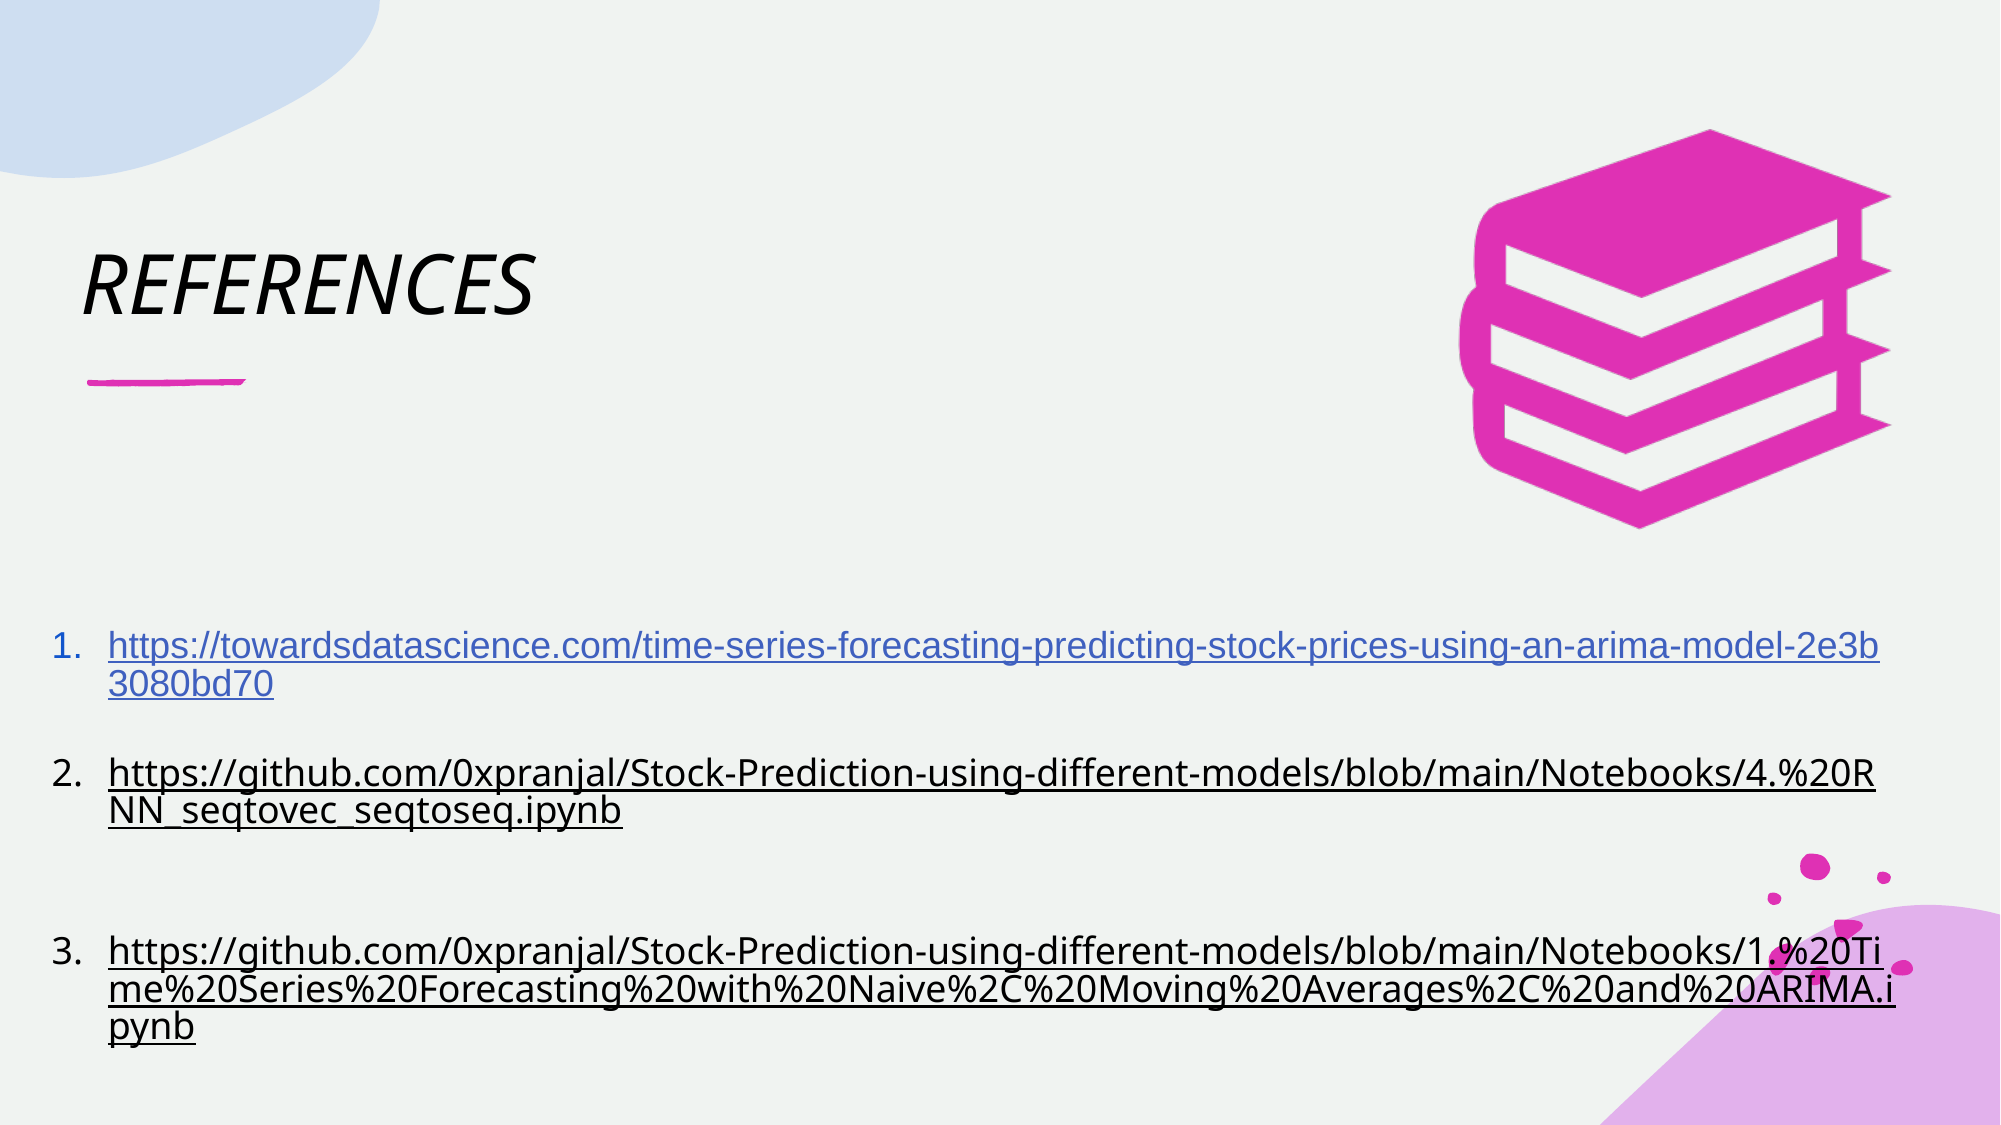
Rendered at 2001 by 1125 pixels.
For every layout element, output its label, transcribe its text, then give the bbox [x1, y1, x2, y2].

text_box https://towardsdatascience.com/time-series-forecasting-predicting-stock-prices-using-an-arima-model-2e3b3080bd70 https://github.com/0xpranjal/Stock-Prediction-using-different-models/blob/main/Notebooks/4.%20RNN_seqtovec_seqtoseq.ipynb https://github.com/0xpranjal/Stock-Prediction-using-different-models/blob/main/Notebooks/1.%20Time%20Series%20Forecasting%20with%20Naive%2C%20Moving%20Averages%2C%20and%20ARIMA.ipynb [36, 523, 1913, 956]
picture [1435, 91, 1912, 567]
title REFERENCES [65, 214, 869, 339]
